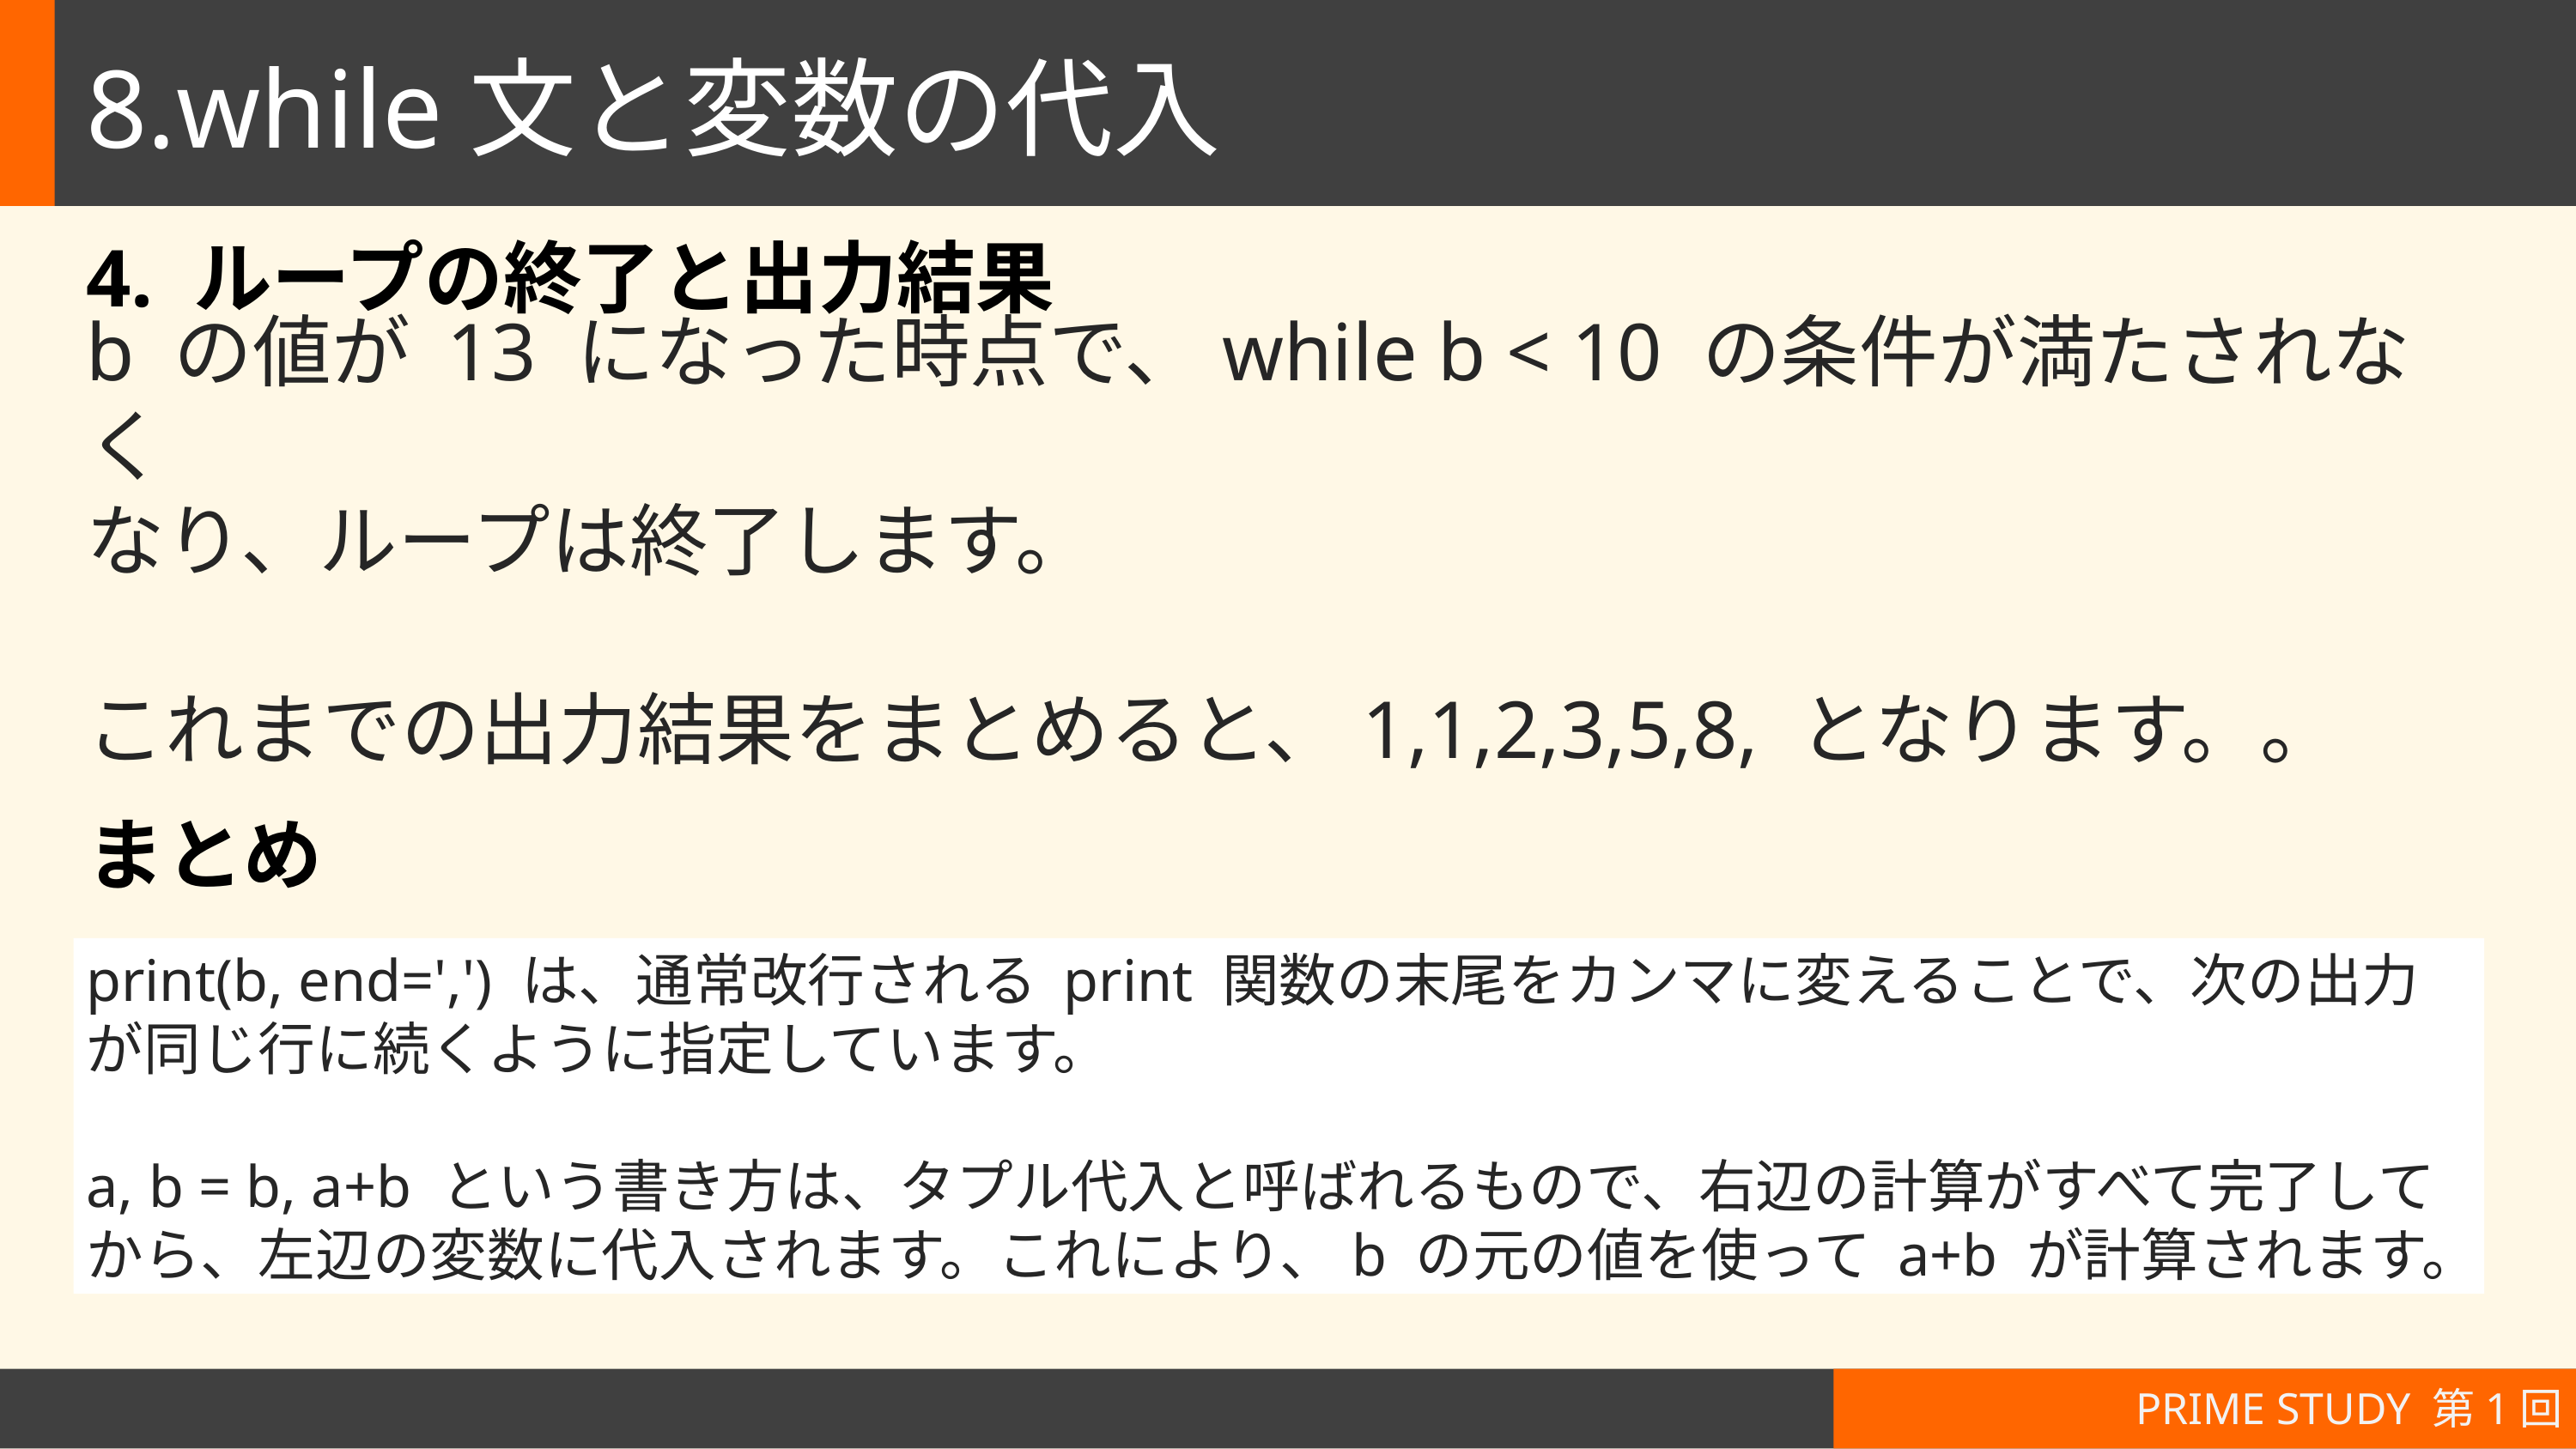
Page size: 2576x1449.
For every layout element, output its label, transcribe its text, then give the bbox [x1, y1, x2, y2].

text_box まとめ [73, 809, 1019, 919]
text_box print(b, end=',') は、通常改行される print 関数の末尾をカンマに変えることで、次の出力が同じ行に続くように指定しています。 a, b = b, a+b という書き方は、タプル代入と呼ばれるもので、右辺の計算がすべて完了してから、左辺の変数に代入されます。これにより、b の元の値を使って a+b が計算されます。 [73, 937, 2485, 1294]
text_box 4. ループの終了と出力結果 [73, 232, 1128, 295]
title 8.while文と変数の代入 [73, 49, 2560, 158]
text_box b の値が 13 になった時点で、while b < 10 の条件が満たされなく なり、ループは終了します。 これまでの出力結果をまとめると、1,1,2,3,5,8, となります。。 [73, 295, 2500, 780]
footer PRIME STUDY 第1回 [1706, 1368, 2576, 1446]
